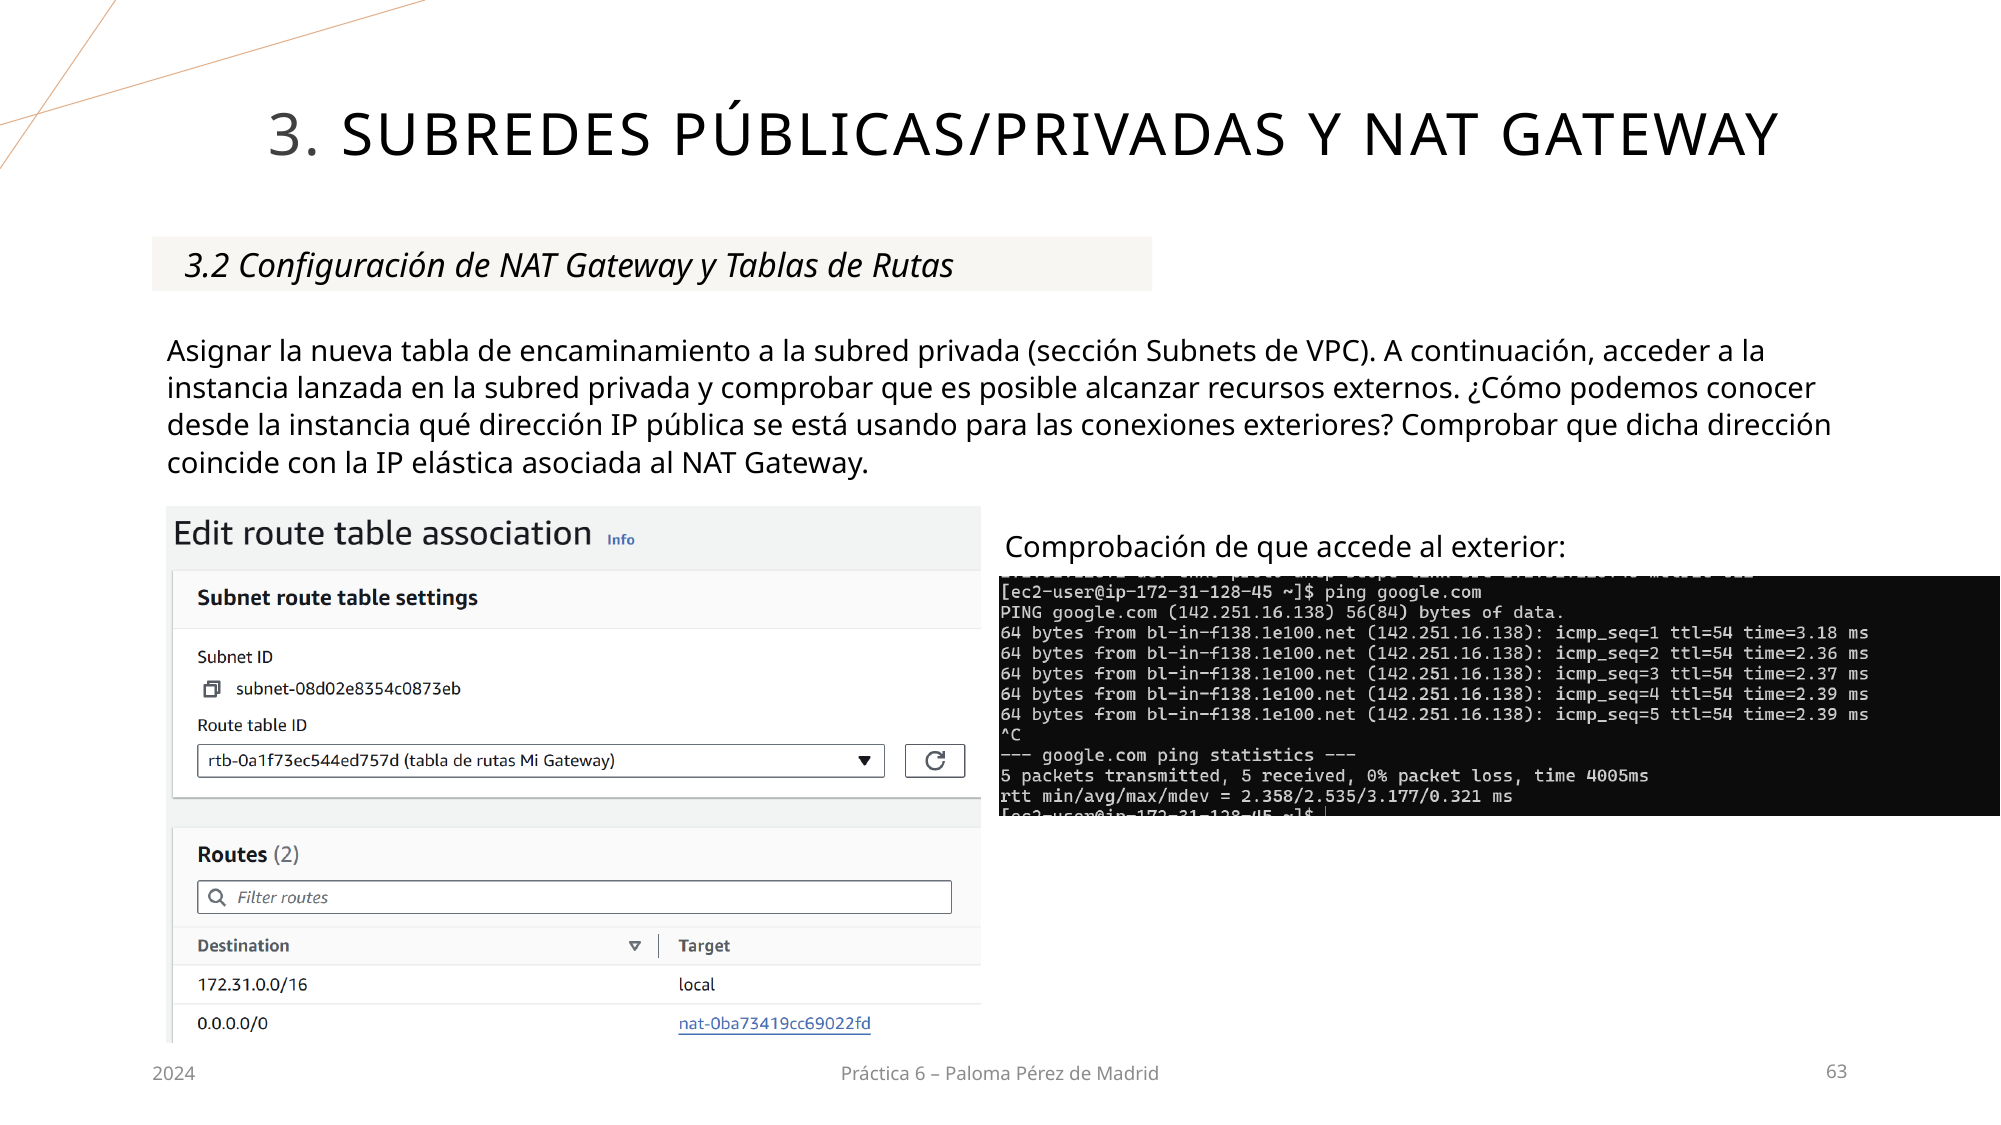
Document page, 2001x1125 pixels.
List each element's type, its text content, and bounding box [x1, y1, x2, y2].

title 3. Subredes Públicas/Privadas y NAT Gateway [112, 62, 1940, 280]
slide_number 2024 [137, 1042, 588, 1103]
picture [166, 506, 981, 1043]
text_box Asignar la nueva tabla de encaminamiento a la subred privada (sección Subnets de VPC). A continuación, acceder a la instancia lanzada en la subred privada y comprobar que es posible alcanzar recursos externos. ¿Cómo podemos conocer desde la instancia qué dirección IP pública se está usando para las conexiones exteriores? Comprobar que dicha dirección coincide con la IP elástica asociada al NAT Gateway. [152, 322, 1863, 487]
picture [999, 576, 2000, 816]
slide_number 63 [1412, 1042, 1863, 1103]
footer Práctica 6 – Paloma Pérez de Madrid [662, 1042, 1338, 1103]
text_box 3.2 Configuración de NAT Gateway y Tablas de Rutas [152, 236, 1153, 292]
text_box Comprobación de que accede al exterior: [990, 519, 2000, 572]
